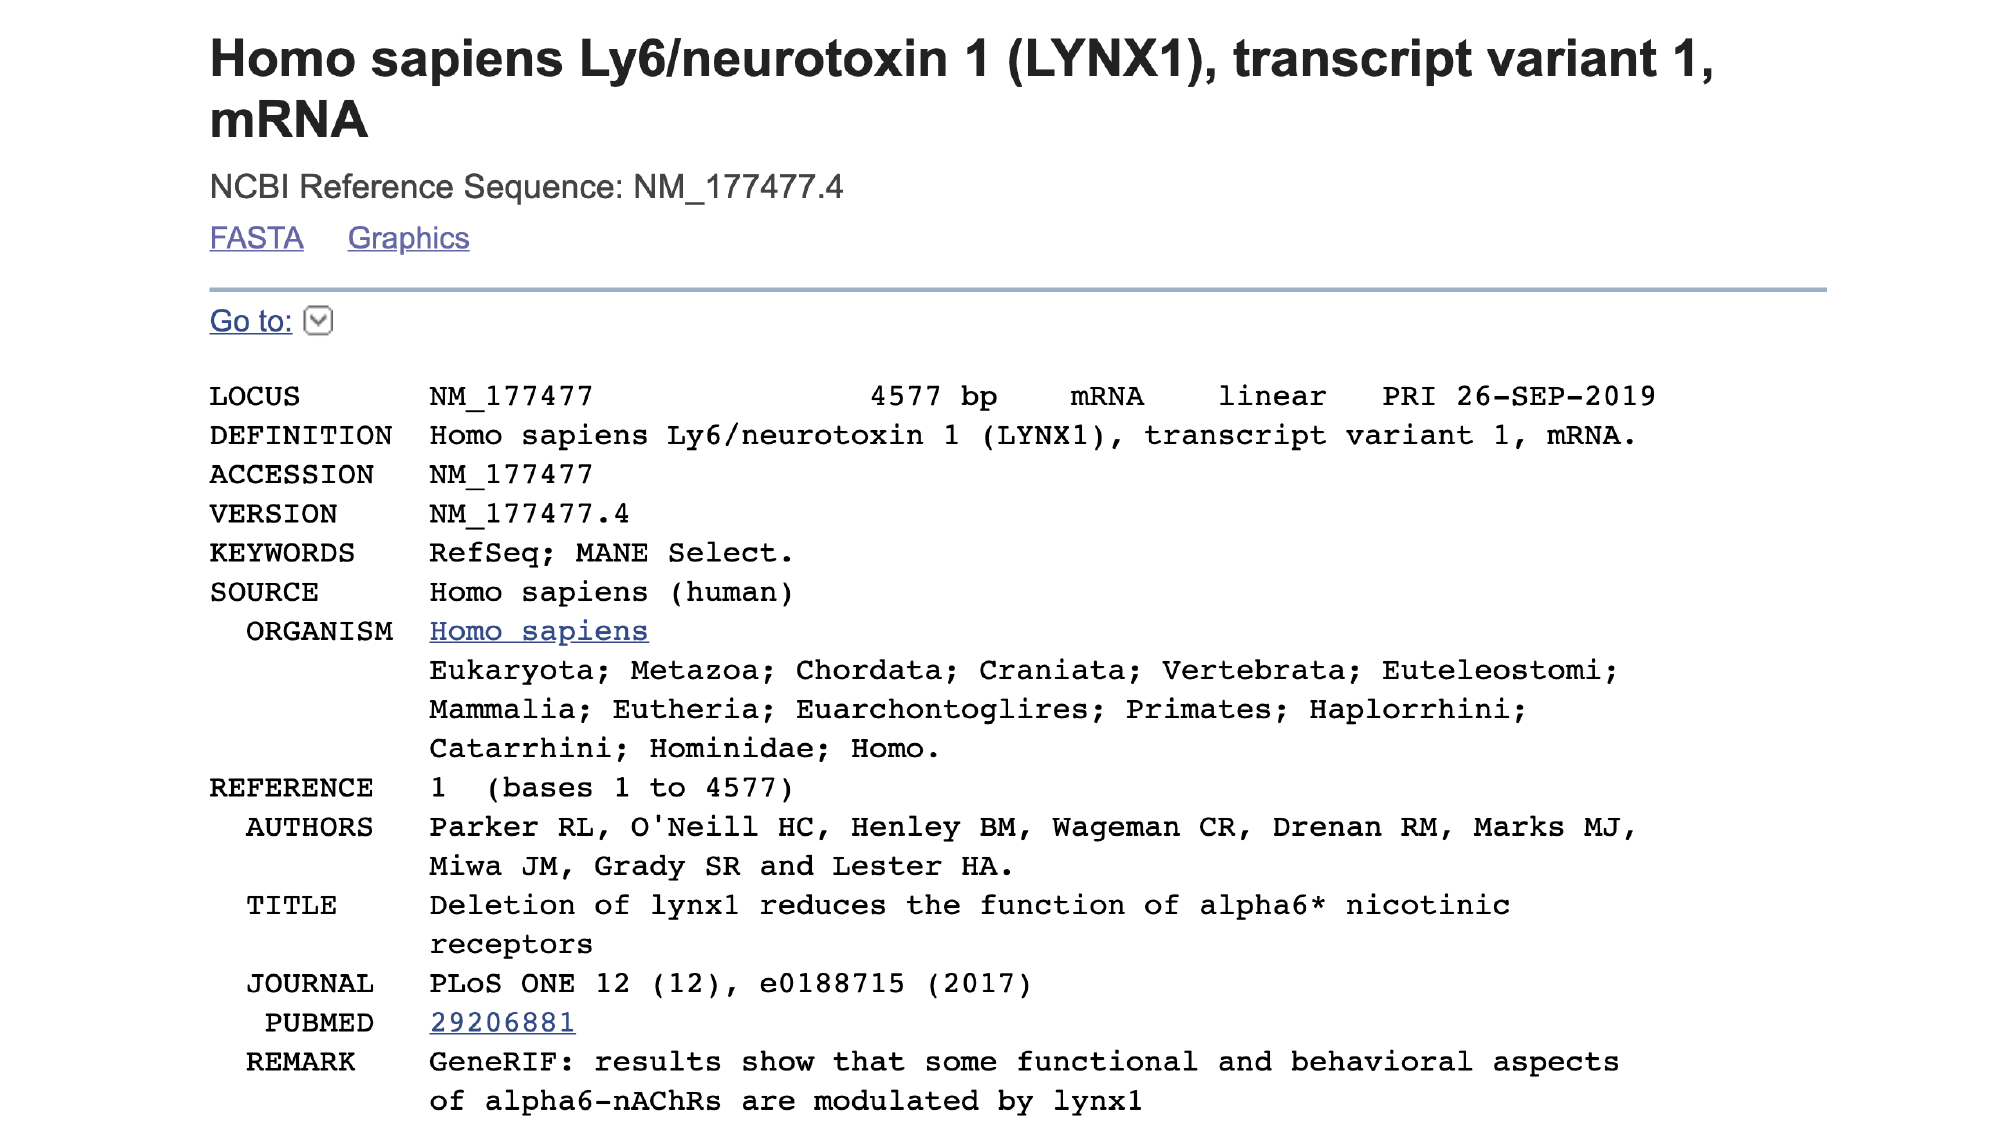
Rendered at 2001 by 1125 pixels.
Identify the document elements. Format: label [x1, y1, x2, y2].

picture [173, 0, 1827, 1125]
